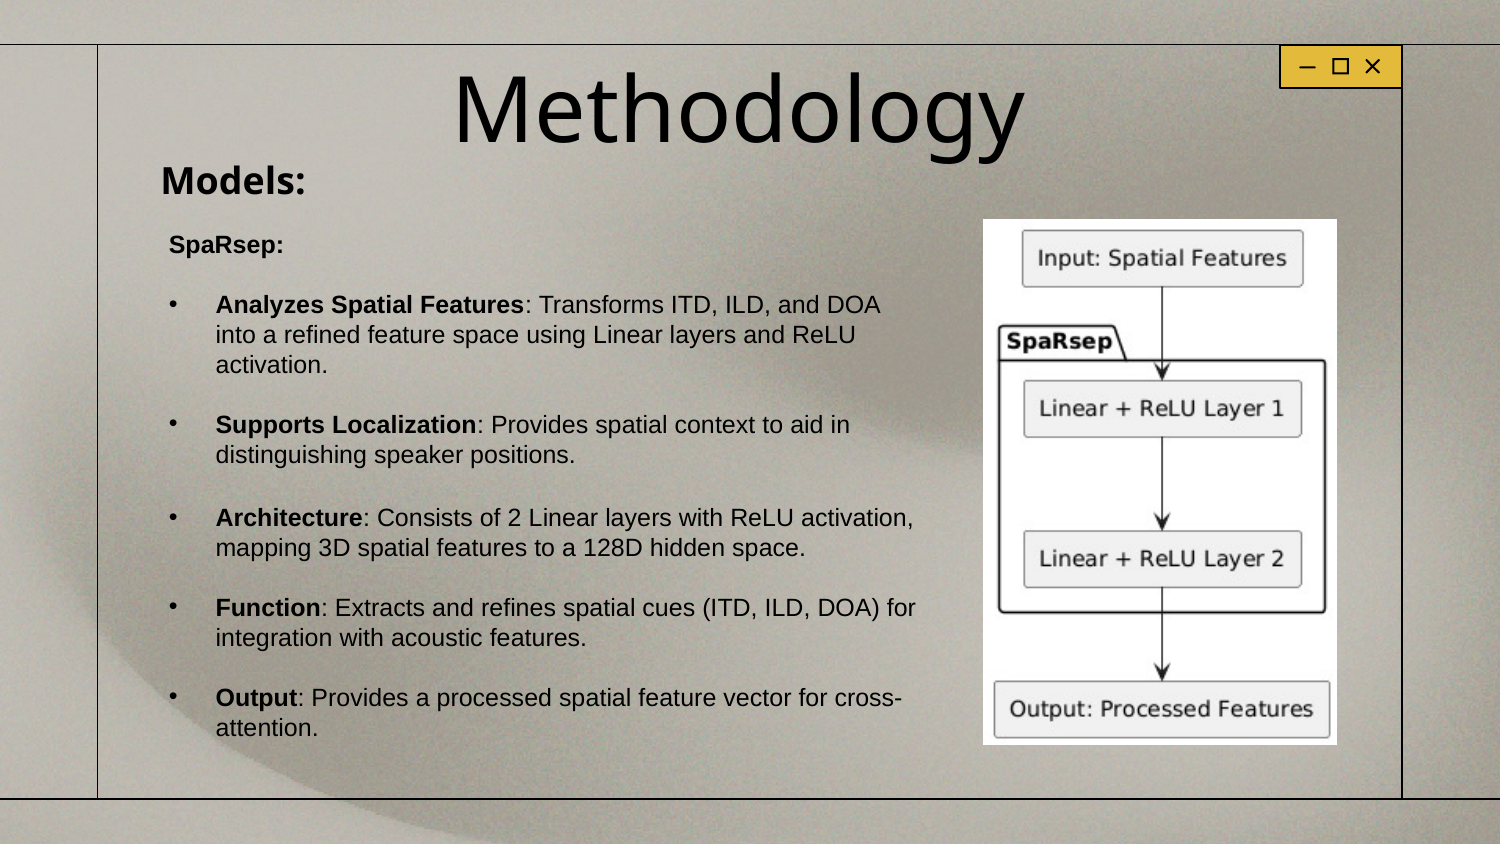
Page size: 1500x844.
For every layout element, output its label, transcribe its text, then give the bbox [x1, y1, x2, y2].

picture [0, 800, 1500, 844]
title Methodology [174, 45, 1304, 166]
picture [98, 45, 1401, 798]
picture [1403, 45, 1500, 798]
text_box SpaRsep: Analyzes Spatial Features: Transforms ITD, ILD, and DOA into a refined feature space using Linear layers and ReLU activation. Supports Localization: Provides spatial context to aid in distinguishing speaker positions. [153, 221, 940, 493]
picture [0, 45, 97, 798]
text_box Architecture: Consists of 2 Linear layers with ReLU activation, mapping 3D spatial features to a 128D hidden space. Function: Extracts and refines spatial cues (ITD, ILD, DOA) for integration with acoustic features. Output: Provides a processed spatial feature vector for cross-attention. [153, 493, 940, 749]
picture [0, 0, 1500, 44]
text_box Models: [145, 149, 902, 210]
